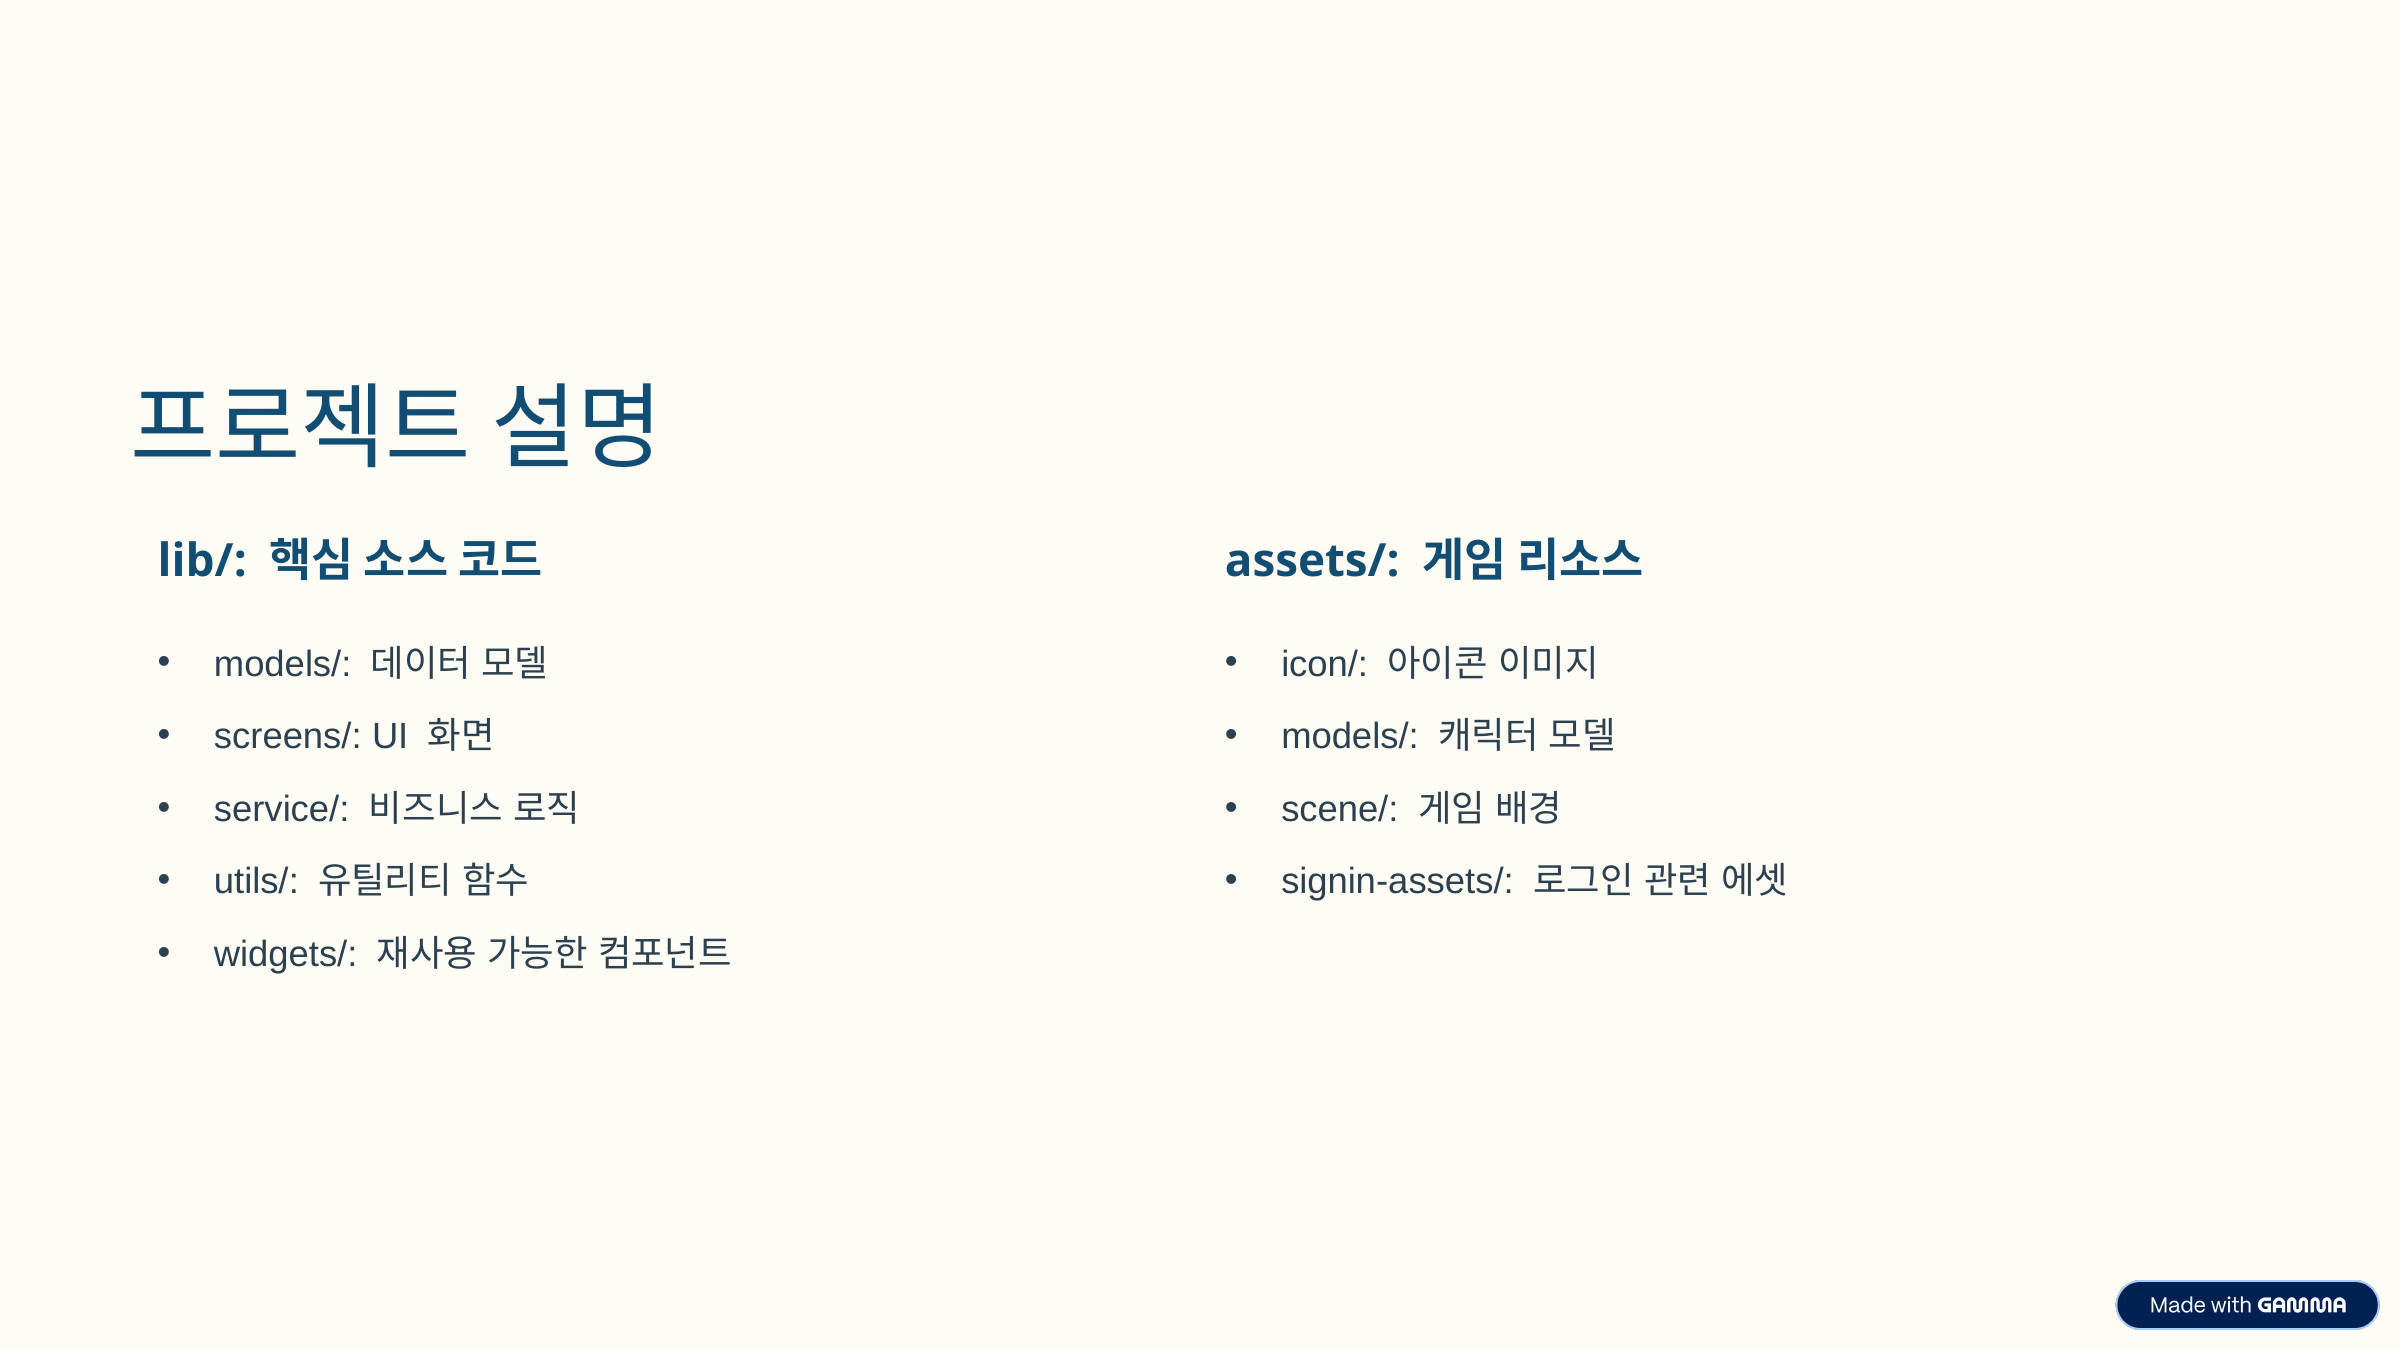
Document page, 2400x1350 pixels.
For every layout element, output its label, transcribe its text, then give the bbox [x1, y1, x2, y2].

text_box service/: 비즈니스 로직 [157, 757, 1183, 818]
text_box scene/: 게임 배경 [1225, 757, 2250, 818]
text_box utils/: 유틸리티 함수 [157, 830, 1183, 890]
text_box screens/: UI 화면 [157, 685, 1183, 745]
text_box widgets/: 재사용 가능한 컴포넌트 [157, 902, 1183, 963]
text_box models/: 캐릭터 모델 [1225, 685, 2250, 745]
text_box signin-assets/: 로그인 관련 에셋 [1225, 830, 2250, 890]
picture [2106, 1271, 2389, 1339]
text_box models/: 데이터 모델 [157, 612, 1183, 672]
text_box lib/: 핵심 소스 코드 [157, 517, 623, 576]
text_box icon/: 아이콘 이미지 [1225, 612, 2250, 672]
text_box assets/: 게임 리소스 [1224, 517, 1691, 576]
text_box 프로젝트 설명 [130, 341, 1061, 458]
